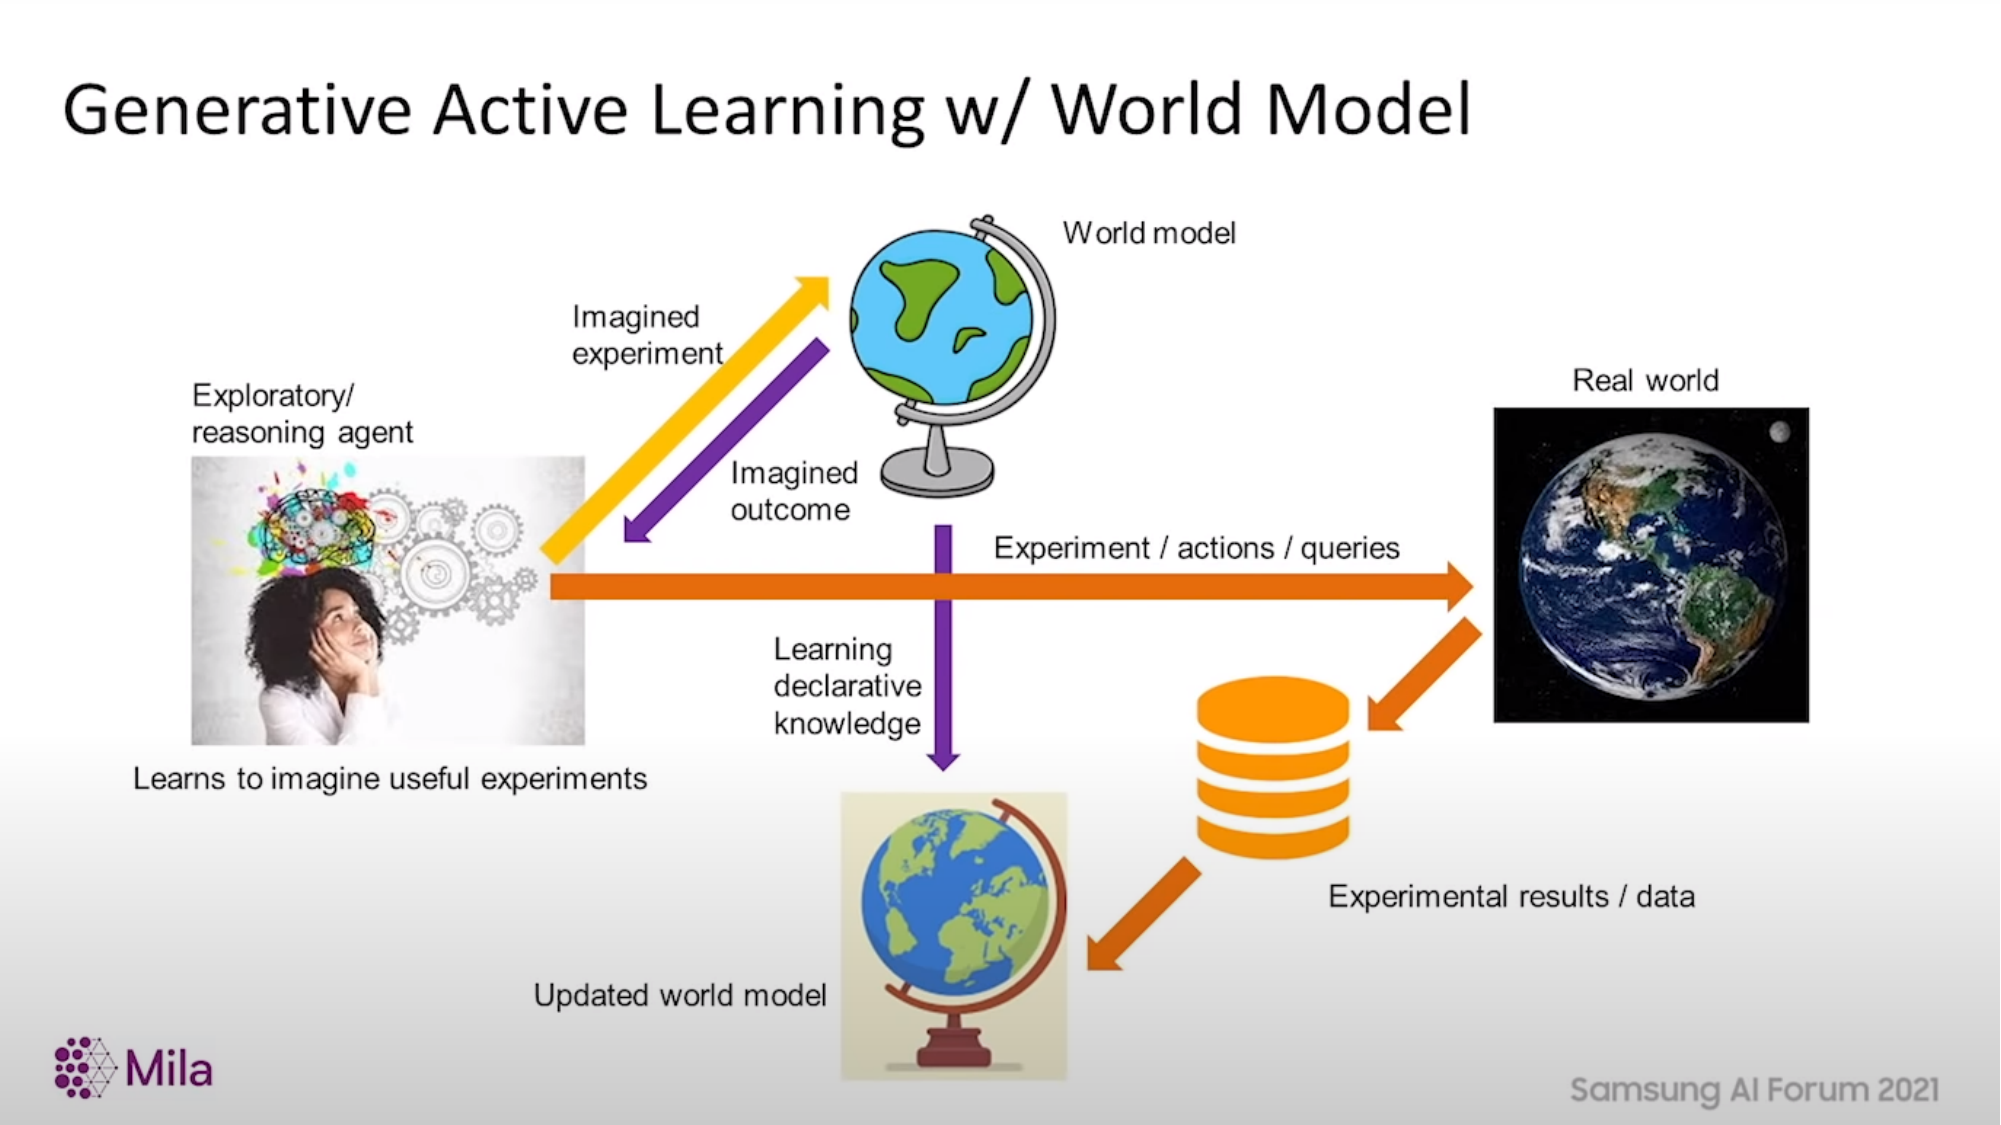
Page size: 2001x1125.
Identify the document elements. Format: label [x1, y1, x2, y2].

list [0, 0, 2000, 1125]
